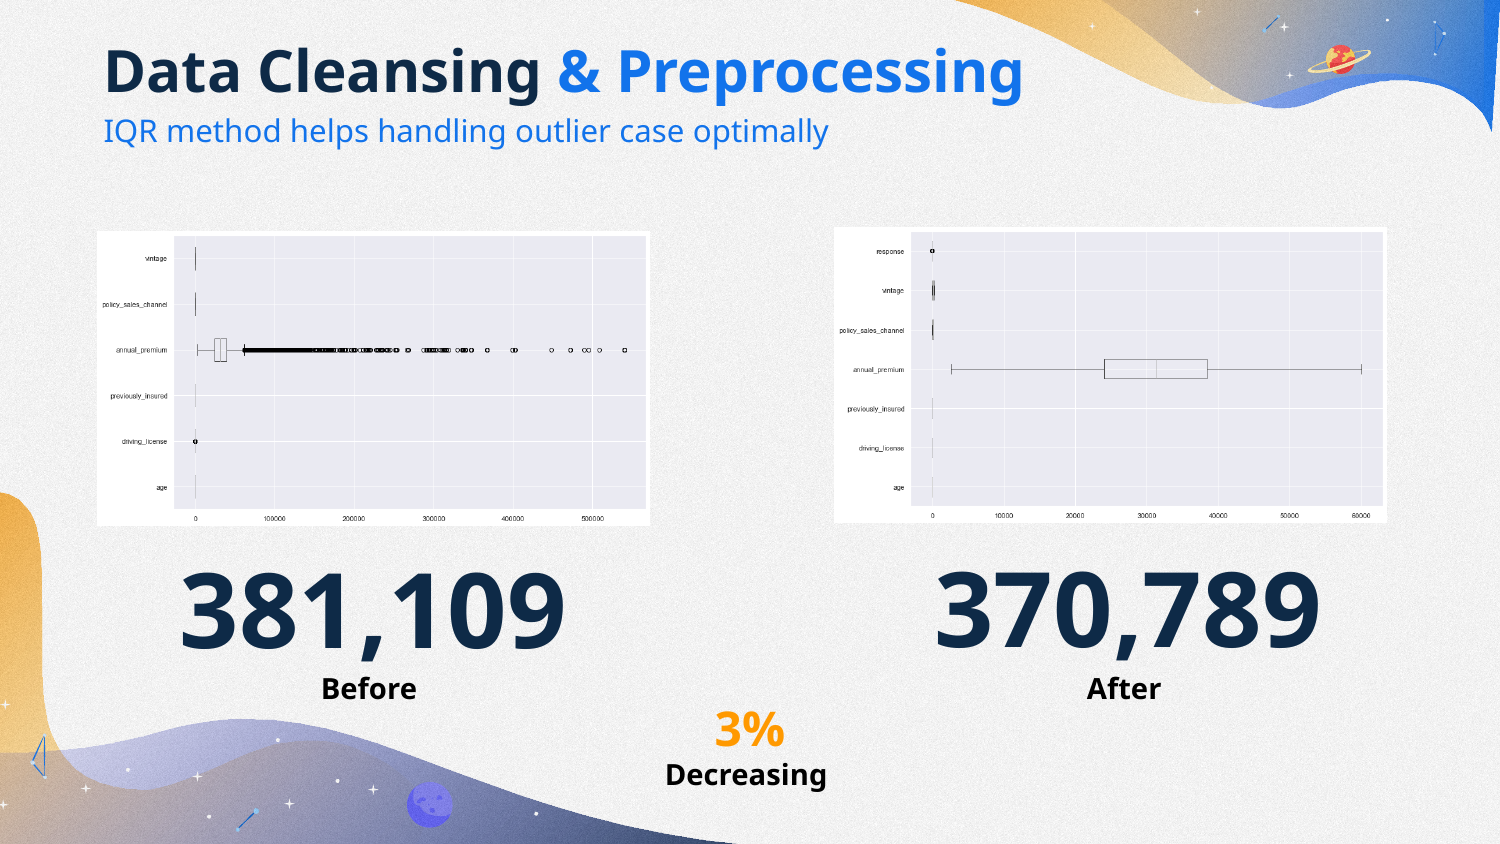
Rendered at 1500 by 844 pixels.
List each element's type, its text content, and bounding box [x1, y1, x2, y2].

text_box 3% Decreasing [645, 683, 855, 807]
text_box 381,109 [157, 534, 590, 663]
text_box After [848, 663, 1401, 714]
picture [97, 230, 650, 527]
text_box 370,789 [890, 531, 1367, 663]
text_box IQR method helps handling outlier case optimally [88, 95, 1328, 190]
picture [834, 227, 1387, 523]
text_box Before [88, 663, 650, 714]
title Data Cleansing & Preprocessing [88, 19, 1328, 95]
